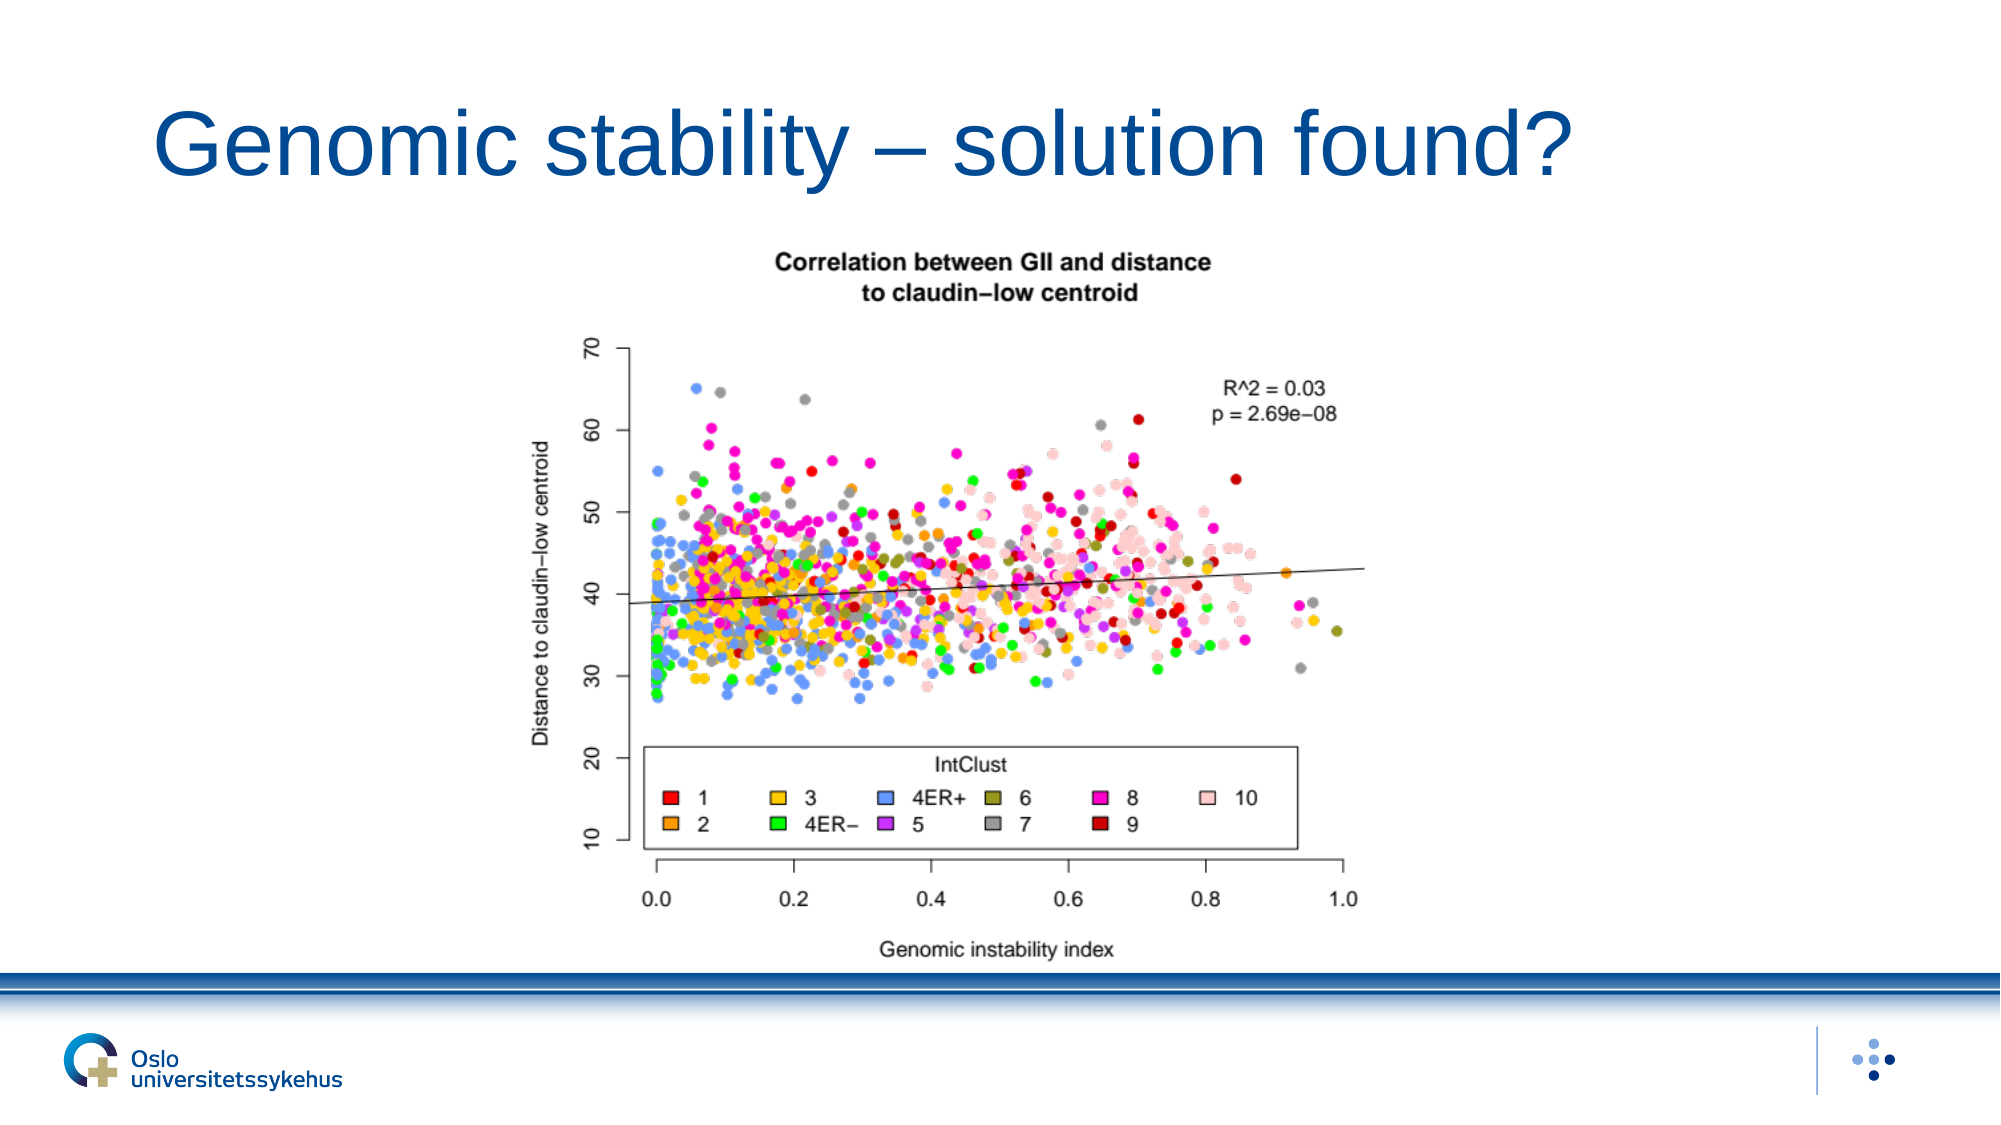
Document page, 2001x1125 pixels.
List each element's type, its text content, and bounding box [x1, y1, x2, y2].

picture [0, 0, 2001, 1125]
title Genomic stability – solution found? [137, 89, 1863, 205]
